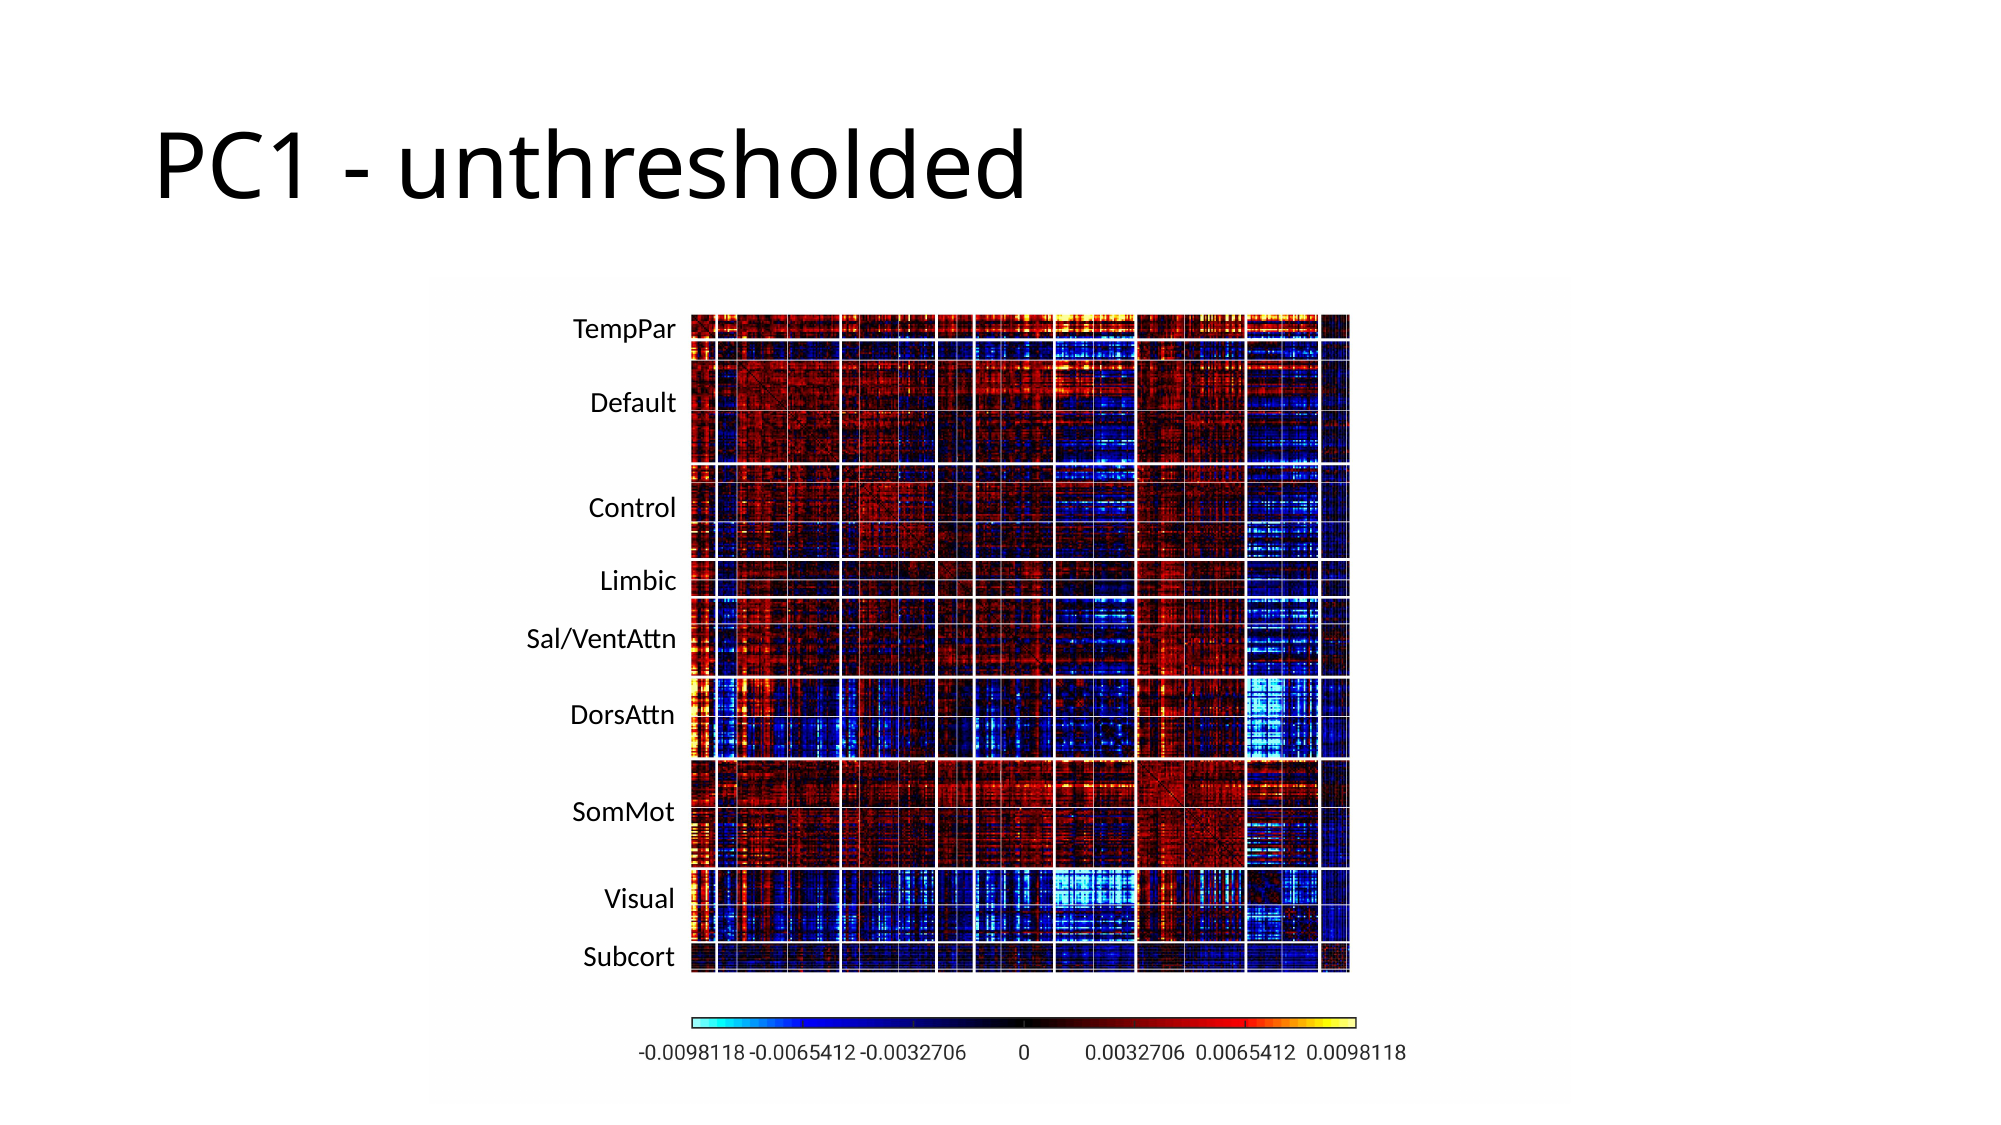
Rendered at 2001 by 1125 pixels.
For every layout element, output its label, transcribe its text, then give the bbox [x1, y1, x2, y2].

title PC1 - unthresholded [137, 59, 1863, 278]
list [429, 277, 1571, 1105]
